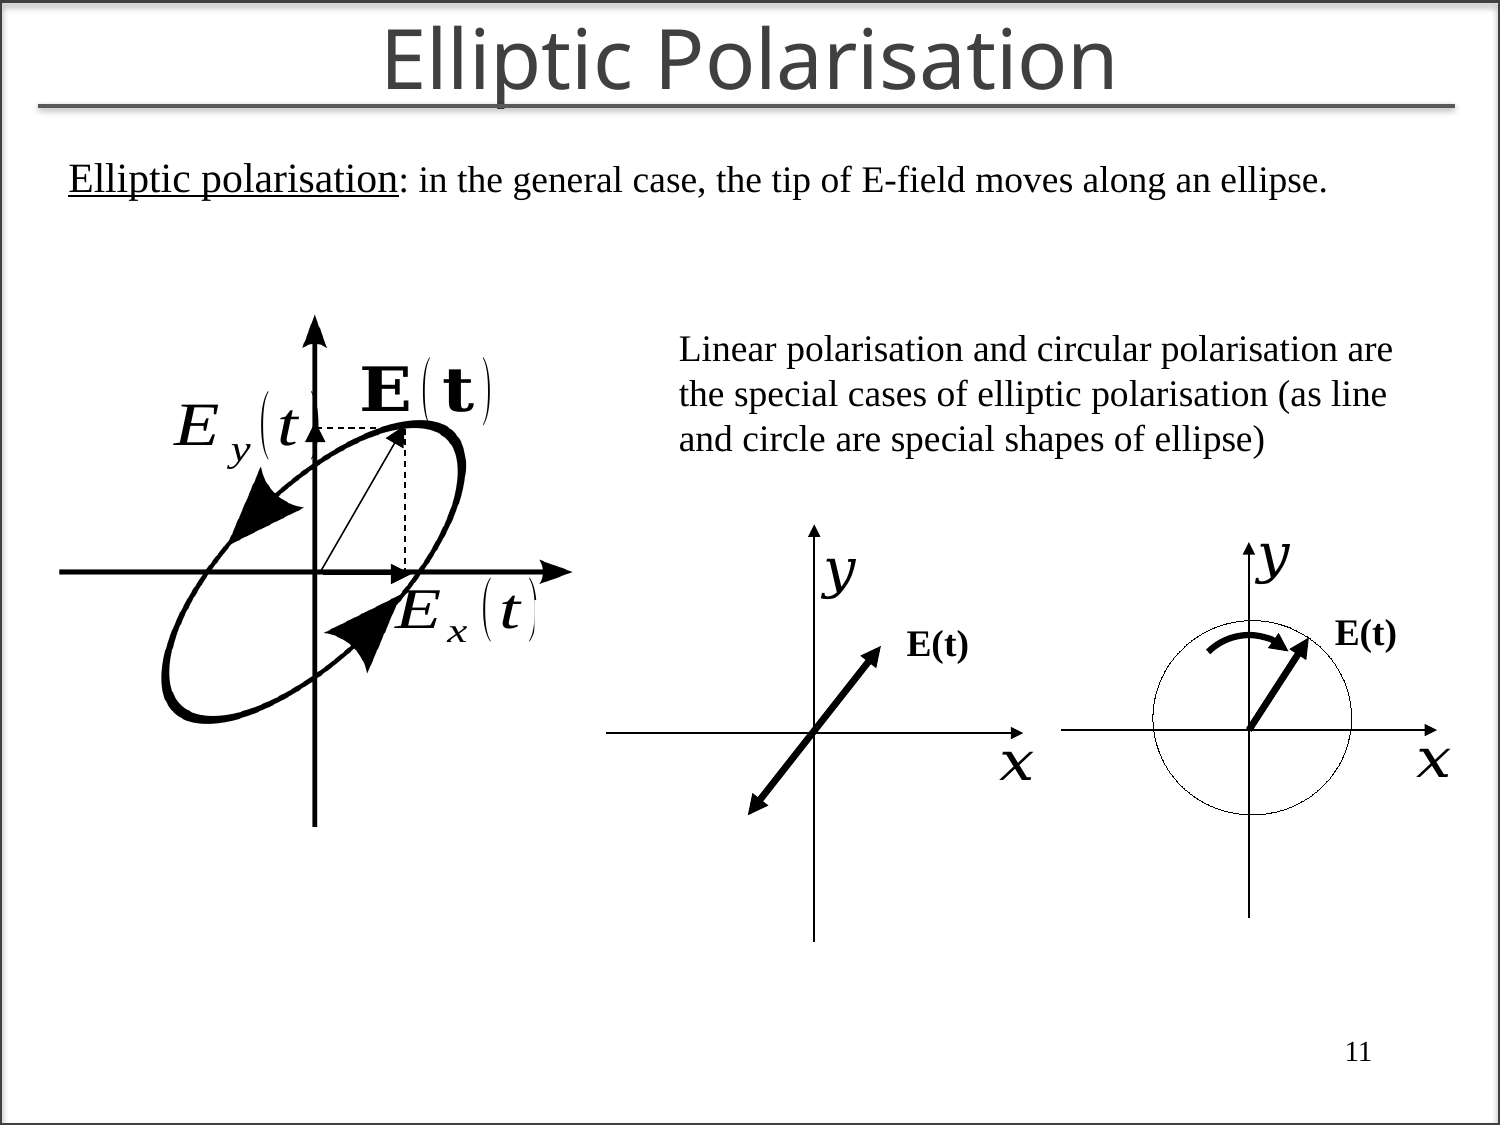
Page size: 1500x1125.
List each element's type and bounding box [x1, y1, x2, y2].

text_box [605, 316, 1454, 914]
text_box [0, 0, 1500, 1125]
text_box [19, 233, 663, 877]
